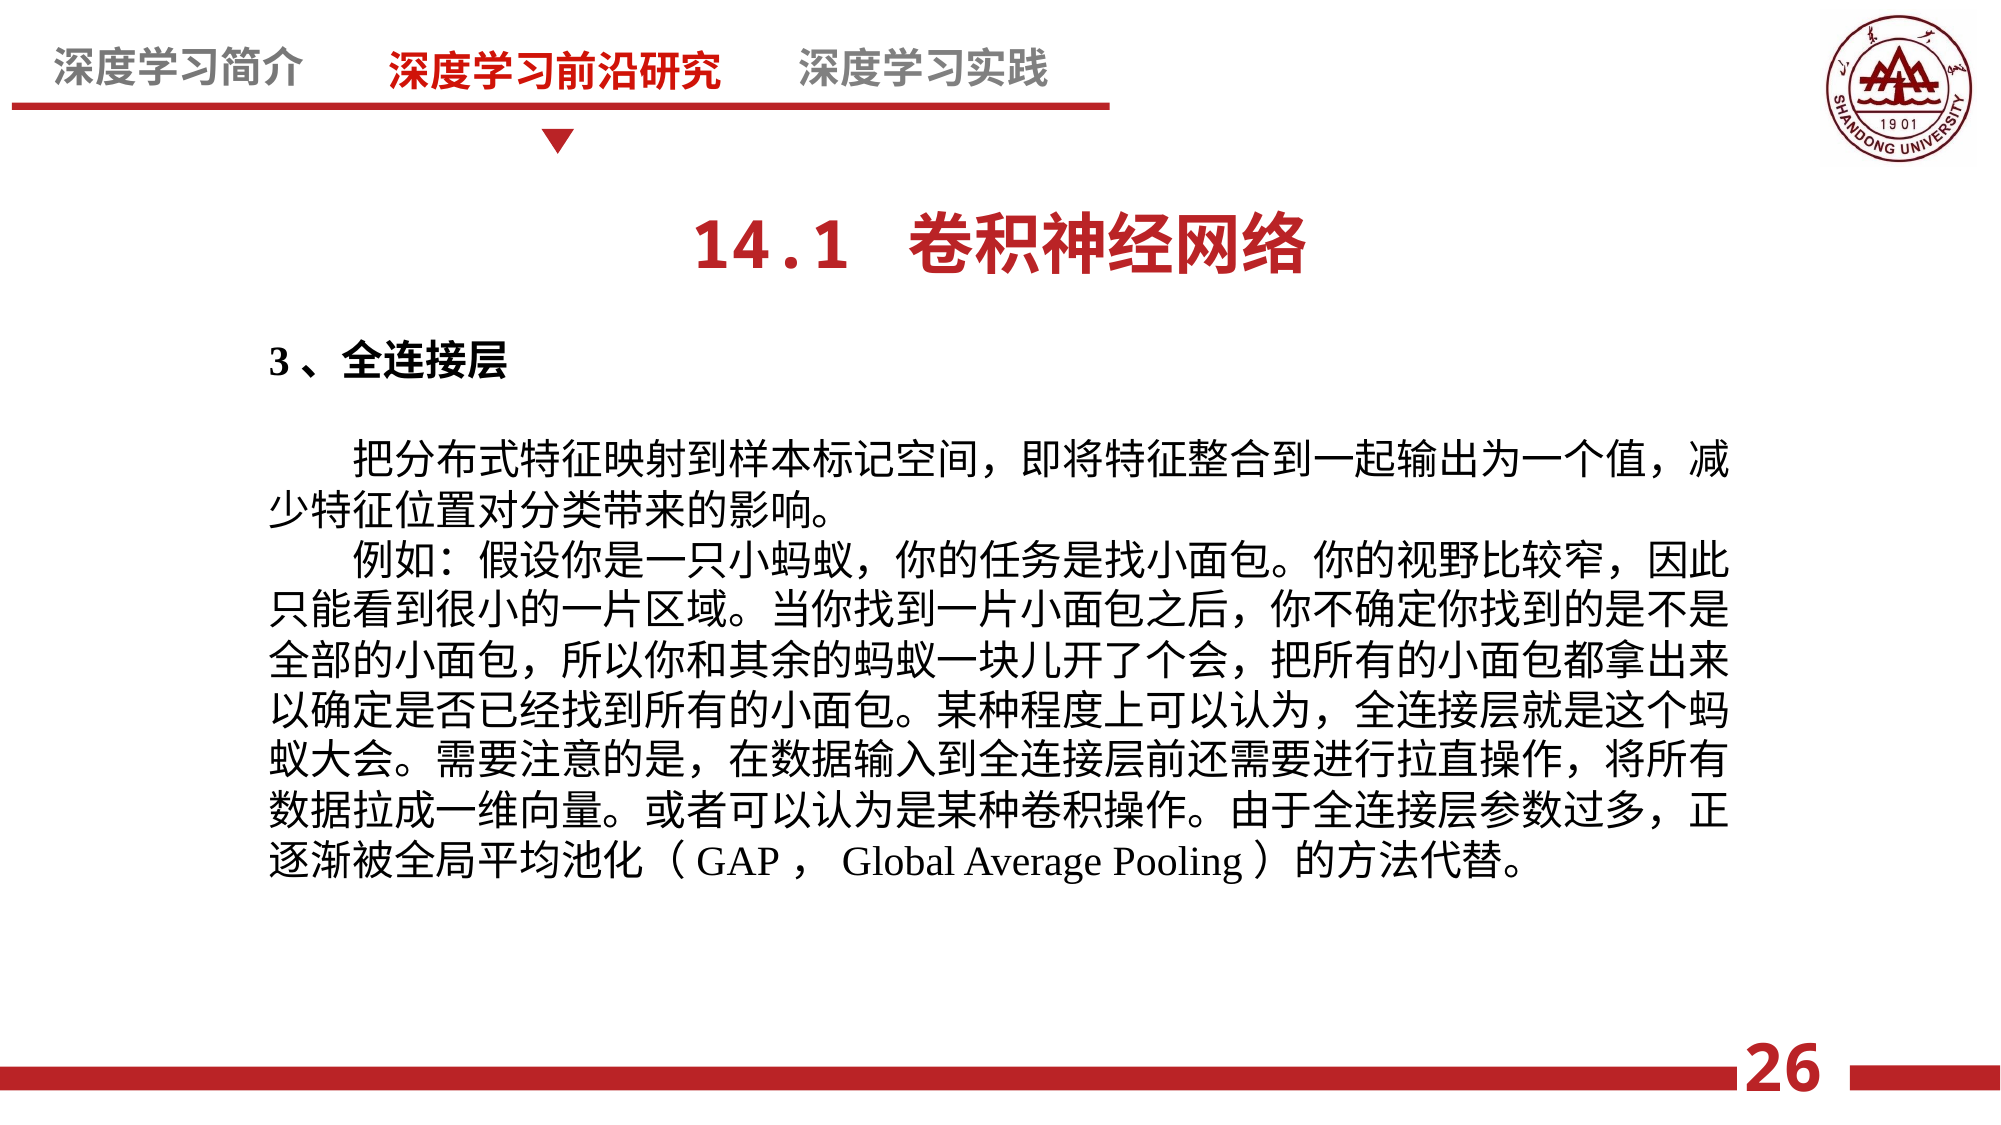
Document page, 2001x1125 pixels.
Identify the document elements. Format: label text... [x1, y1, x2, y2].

picture [1820, 9, 1977, 167]
text_box 3、全连接层 把分布式特征映射到样本标记空间，即将特征整合到一起输出为一个值，减少特征位置对分类带来的影响。 例如：假设你是一只小蚂蚁，你的任务是找小面包。你的视野比较窄，因此只能看到很小的一片区域。当你找到一片小面包之后，你不确定你找到的是不是全部的小面包，所以你和其余的蚂蚁一块儿开了个会，把所有的小面包都拿出来以确定是否已经找到所有的小面包。某种程度上可以认为，全连接层就是这个蚂蚁大会。需要注意的是，在数据输入到全连接层前还需要进行拉直操作，将所有数据拉成一维向量。或者可以认为是某种卷积操作。由于全连接层参数过多，正逐渐被全局平均池化（GAP，Global Average Pooling）的方法代替。 [254, 325, 1746, 891]
text_box 14.1 卷积神经网络 [677, 194, 1323, 289]
